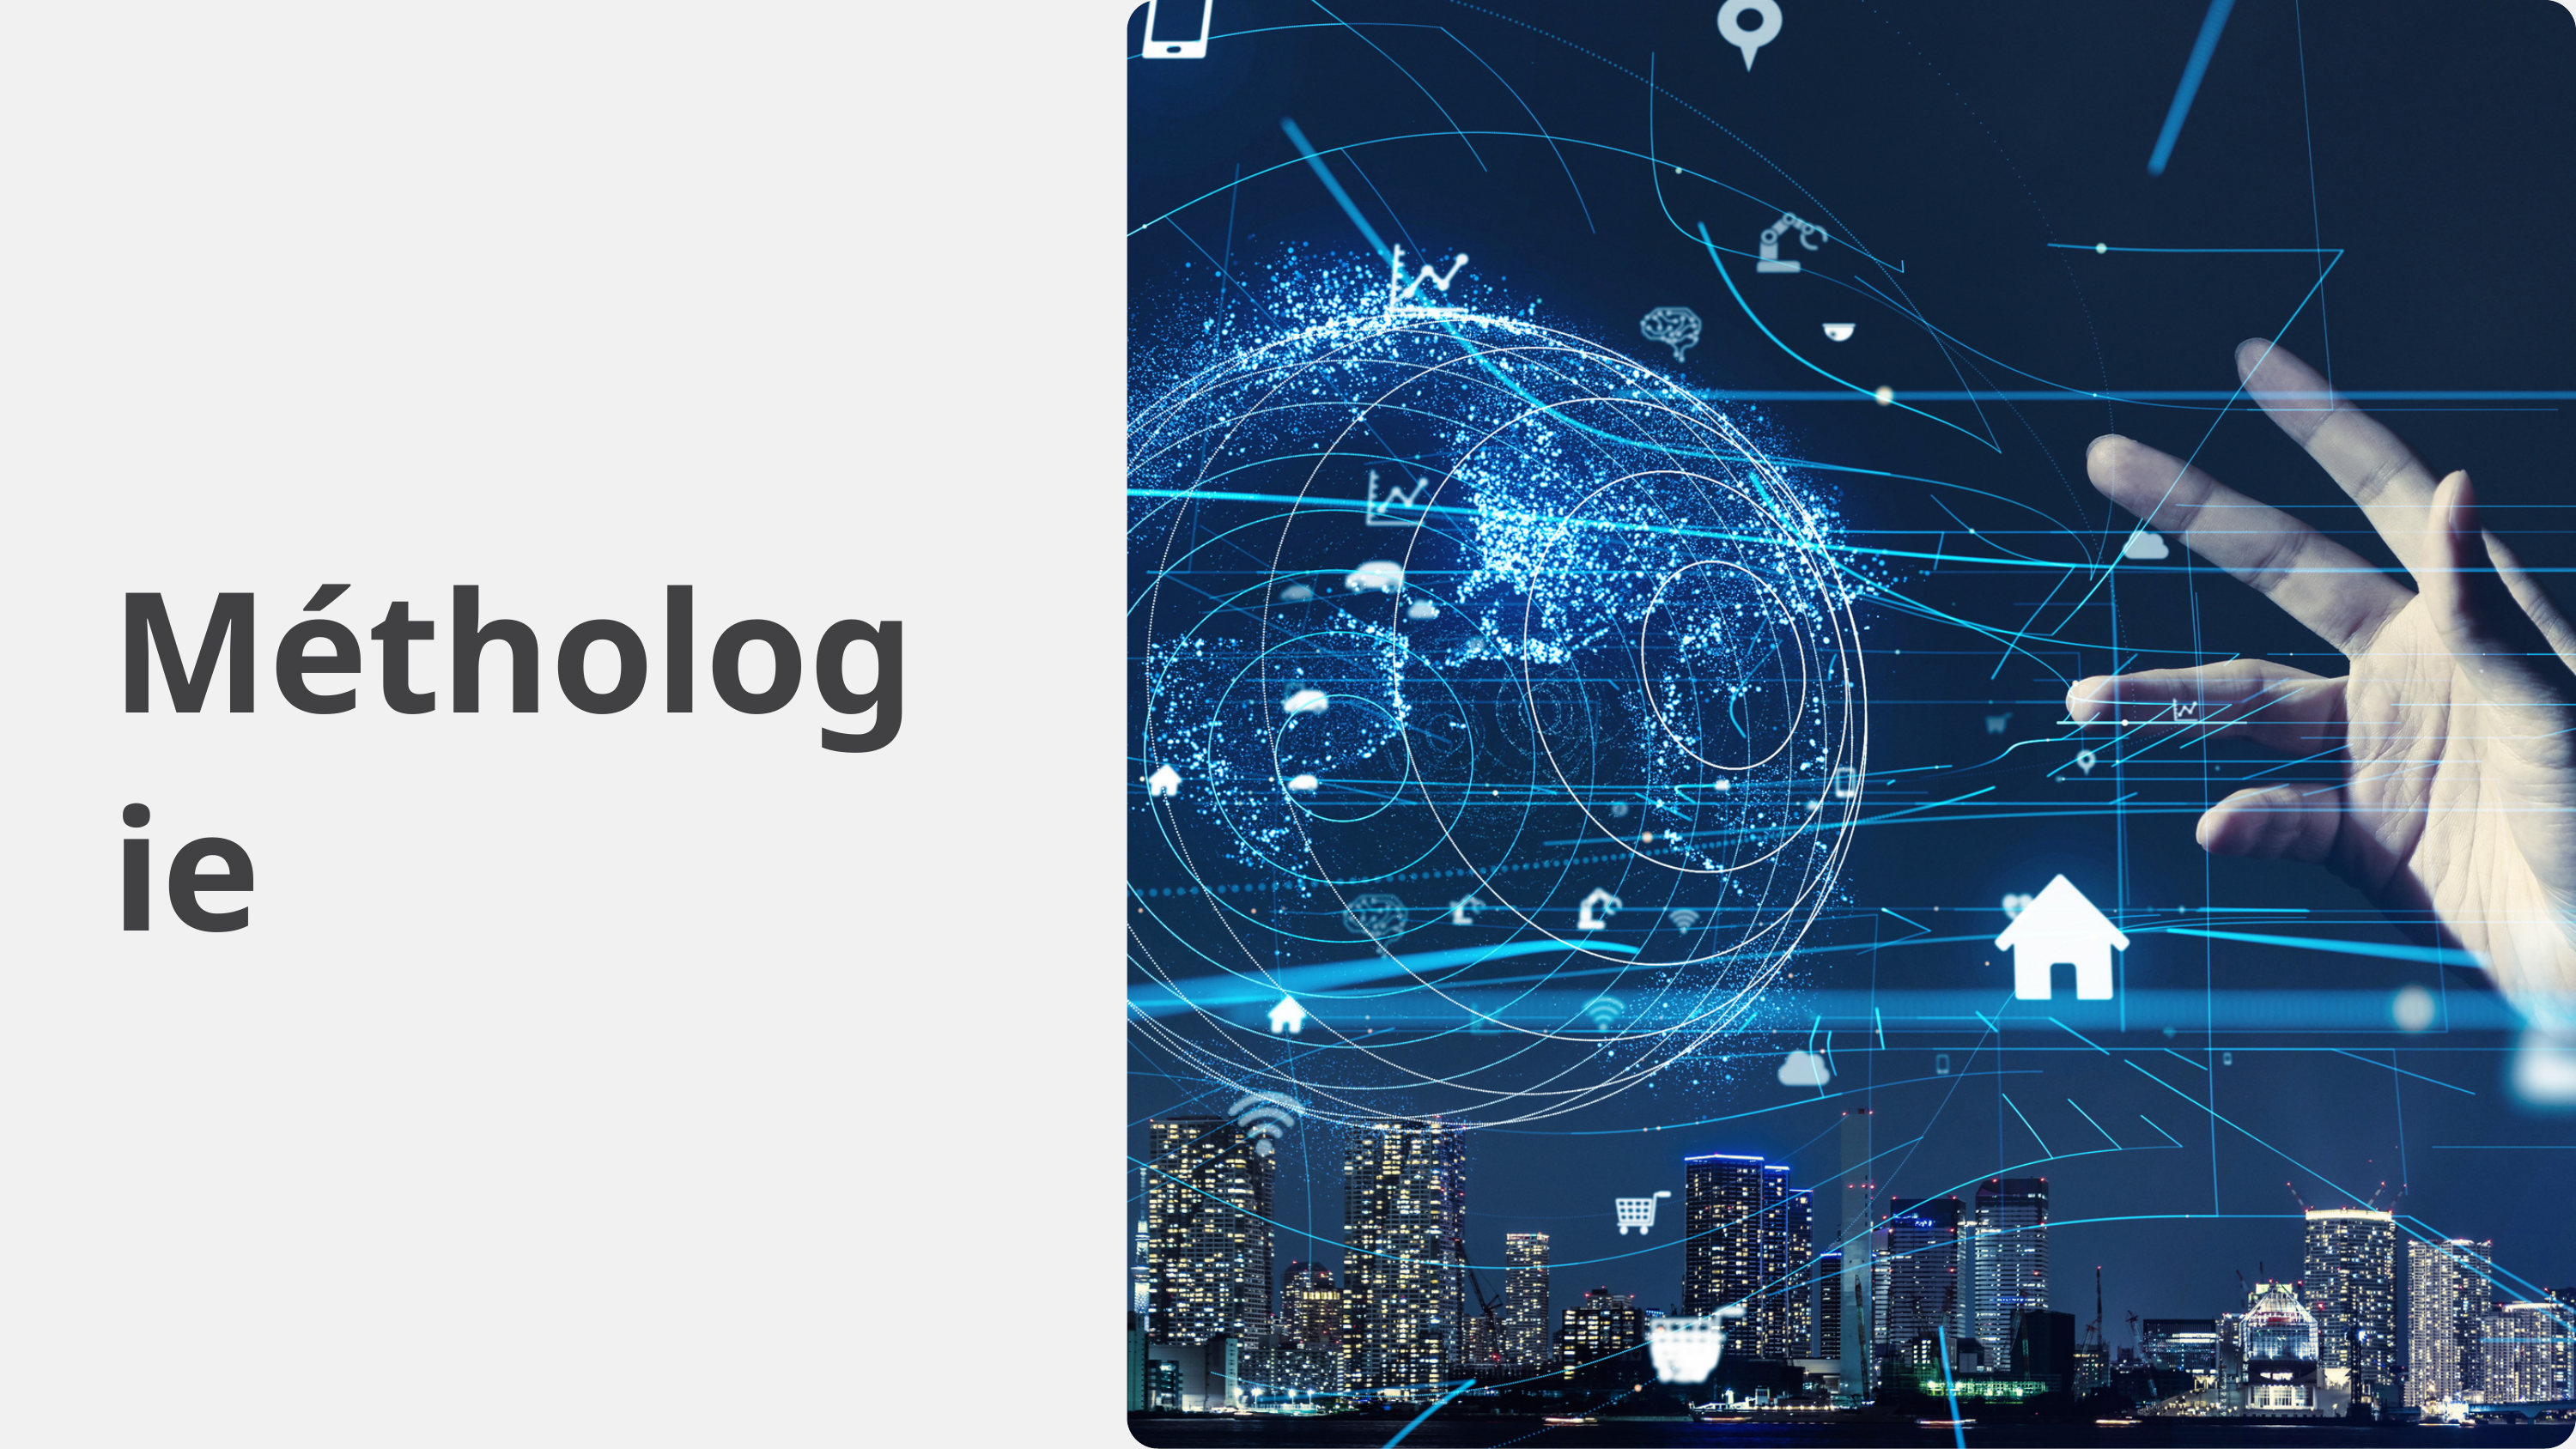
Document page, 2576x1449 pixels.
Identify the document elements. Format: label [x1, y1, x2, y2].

text_box [111, 537, 949, 1203]
text_box [1127, 0, 2576, 1449]
